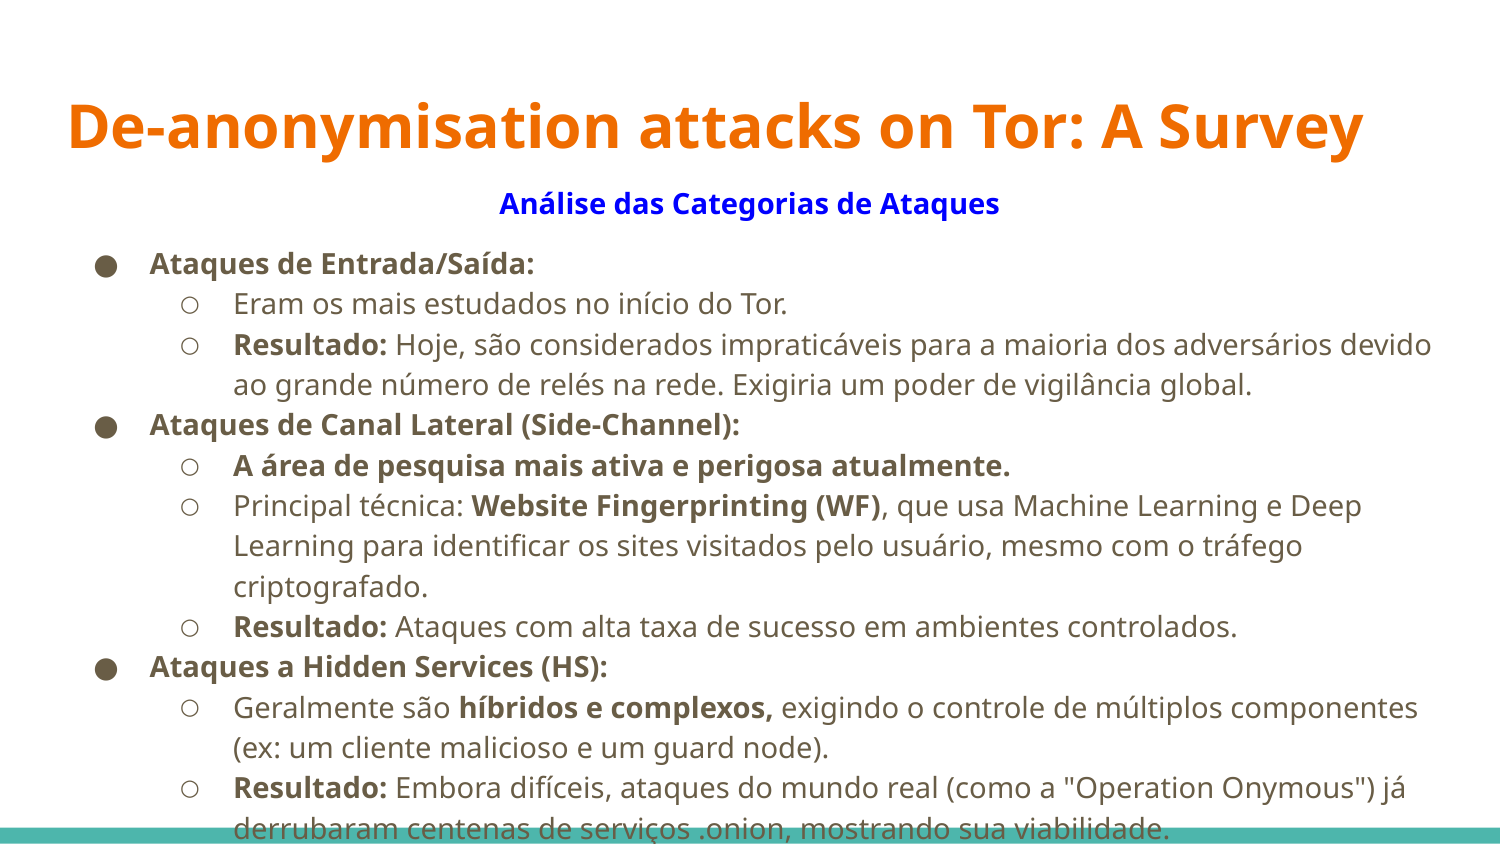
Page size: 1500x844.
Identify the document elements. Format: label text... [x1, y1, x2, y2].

title De-anonymisation attacks on Tor: A Survey [51, 72, 1449, 165]
list Análise das Categorias de Ataques Ataques de Entrada/Saída: Eram os mais estudados no início do Tor. Resultado: Hoje, são considerados impraticáveis para a maioria dos adversários devido ao grande número de relés na rede. Exigiria um poder de vigilância global. Ataques de Canal Lateral (Side-Channel): A área de pesquisa mais ativa e perigosa atualmente. Principal técnica: Website Fingerprinting (WF), que usa Machine Learning e Deep Learning para identificar os sites visitados pelo usuário, mesmo com o tráfego criptografado. Resultado: Ataques com alta taxa de sucesso em ambientes controlados. Ataques a Hidden Services (HS): Geralmente são híbridos e complexos, exigindo o controle de múltiplos componentes (ex: um cliente malicioso e um guard node). Resultado: Embora difíceis, ataques do mundo real (como a "Operation Onymous") já derrubaram centenas de serviços .onion, mostrando sua viabilidade. [51, 165, 1449, 844]
